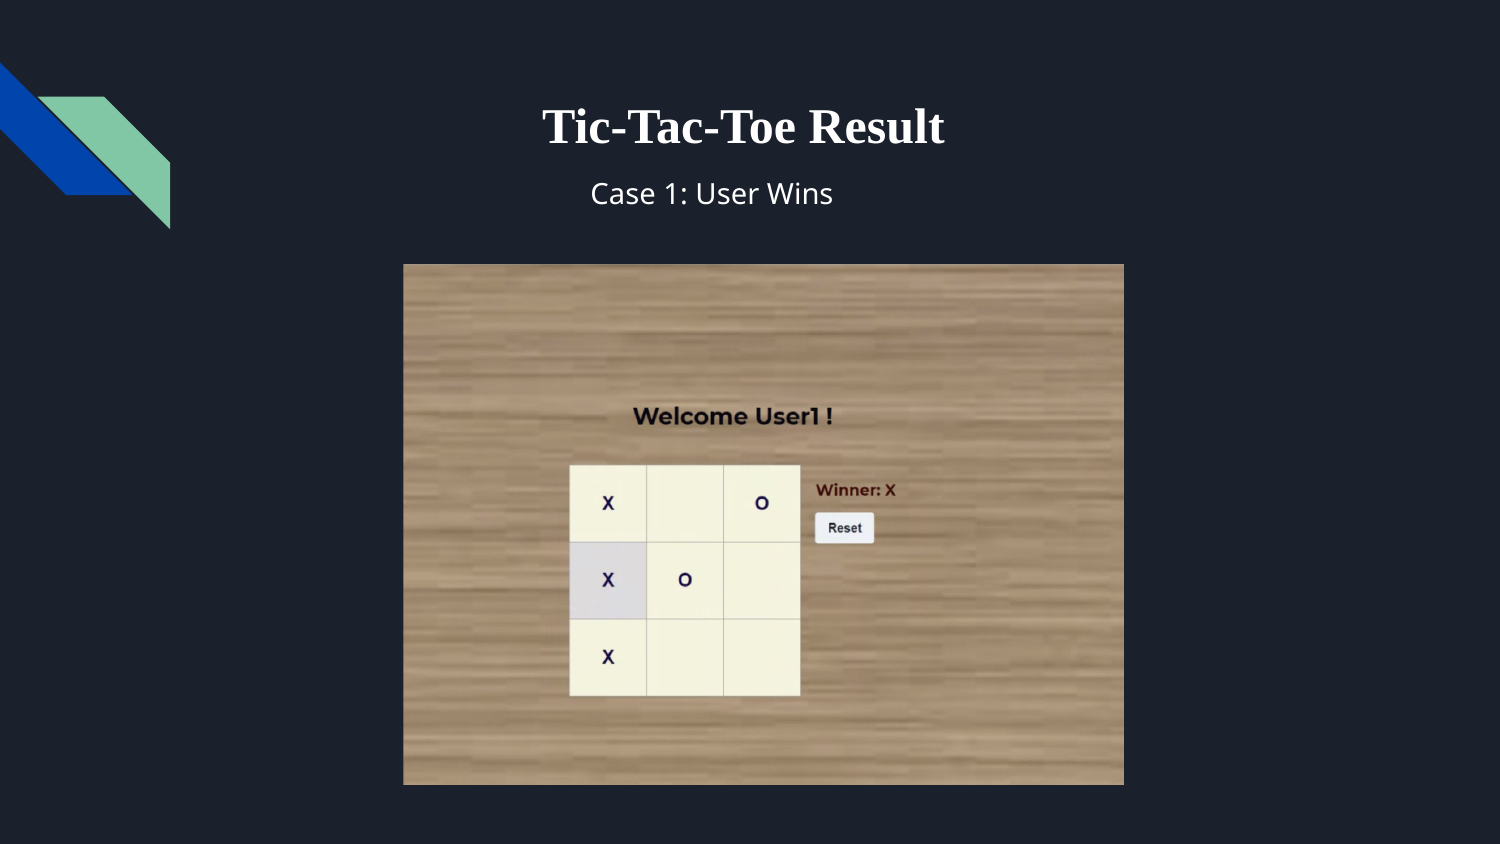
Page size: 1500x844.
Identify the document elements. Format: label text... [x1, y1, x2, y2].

title Tic-Tac-Toe Result [134, 78, 1366, 236]
picture [403, 264, 1128, 786]
text_box Case 1: User Wins [575, 160, 968, 228]
